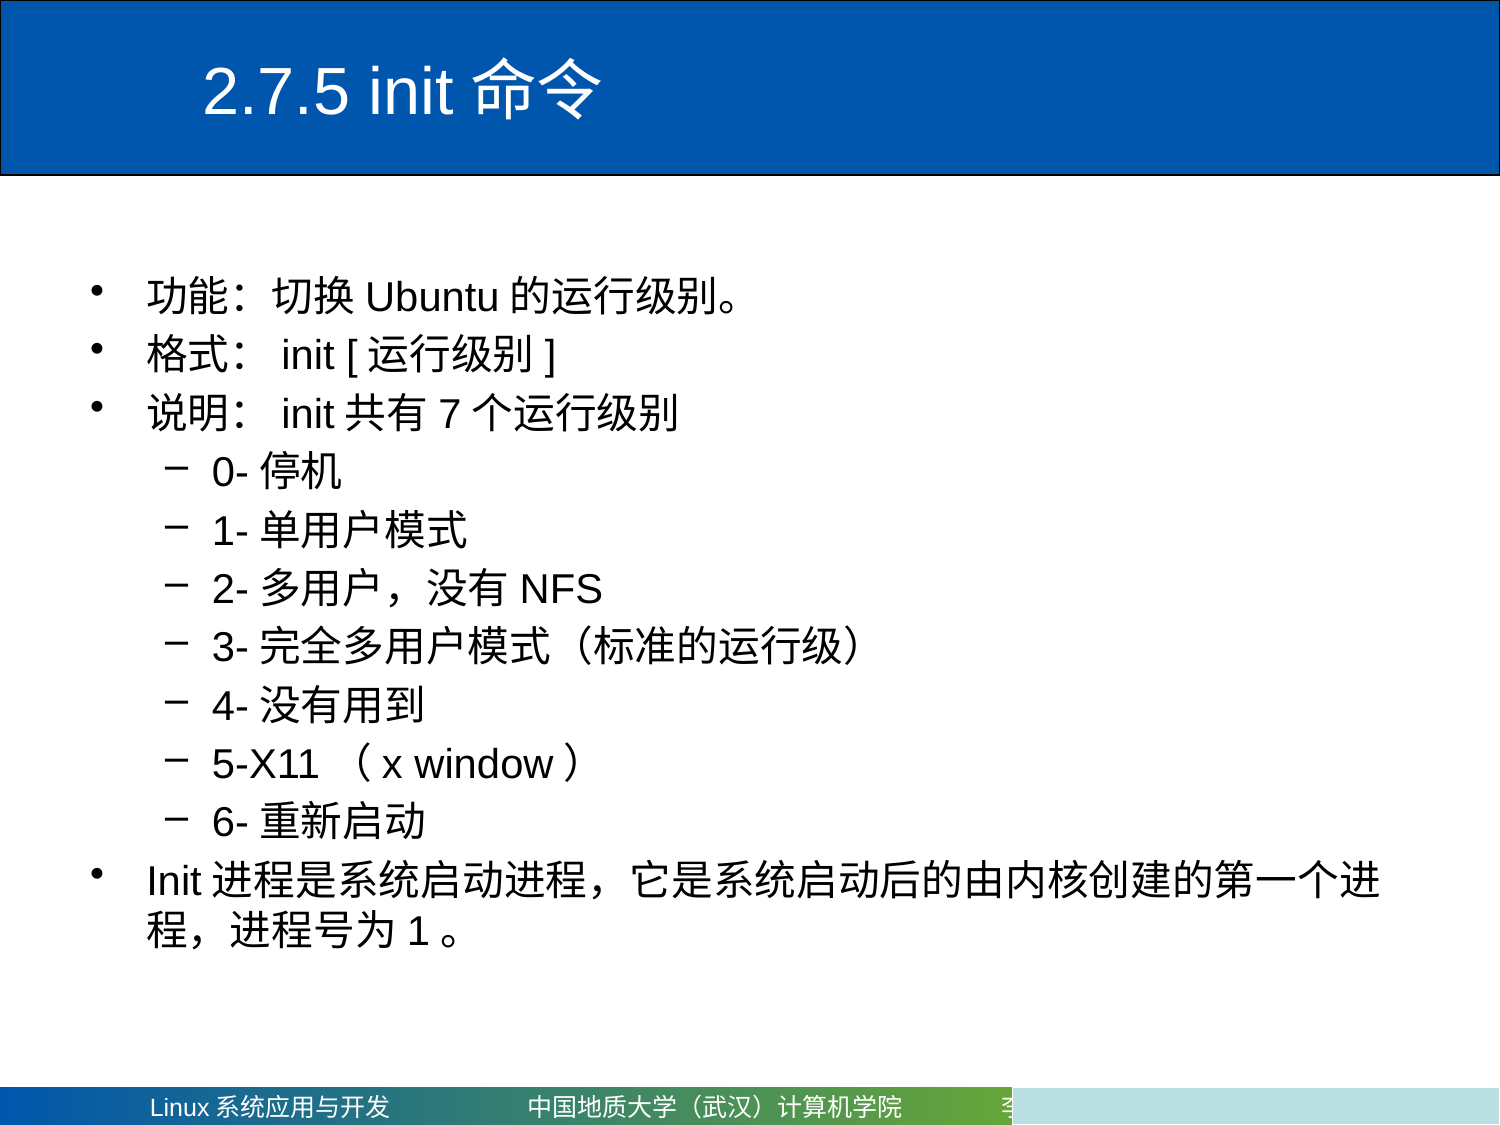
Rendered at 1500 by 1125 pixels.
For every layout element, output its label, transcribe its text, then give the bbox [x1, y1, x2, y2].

list 功能：切换Ubuntu的运行级别。 格式：init [运行级别] 说明：init共有7个运行级别 0-停机 1-单用户模式 2-多用户，没有NFS 3-完全多用户模式（标准的运行级） 4-没有用到 5-X11（x window） 6-重新启动 Init进程是系统启动进程，它是系统启动后的由内核创建的第一个进程，进程号为1。 [75, 262, 1425, 1005]
title 2.7.5 init命令 [187, 12, 1500, 163]
